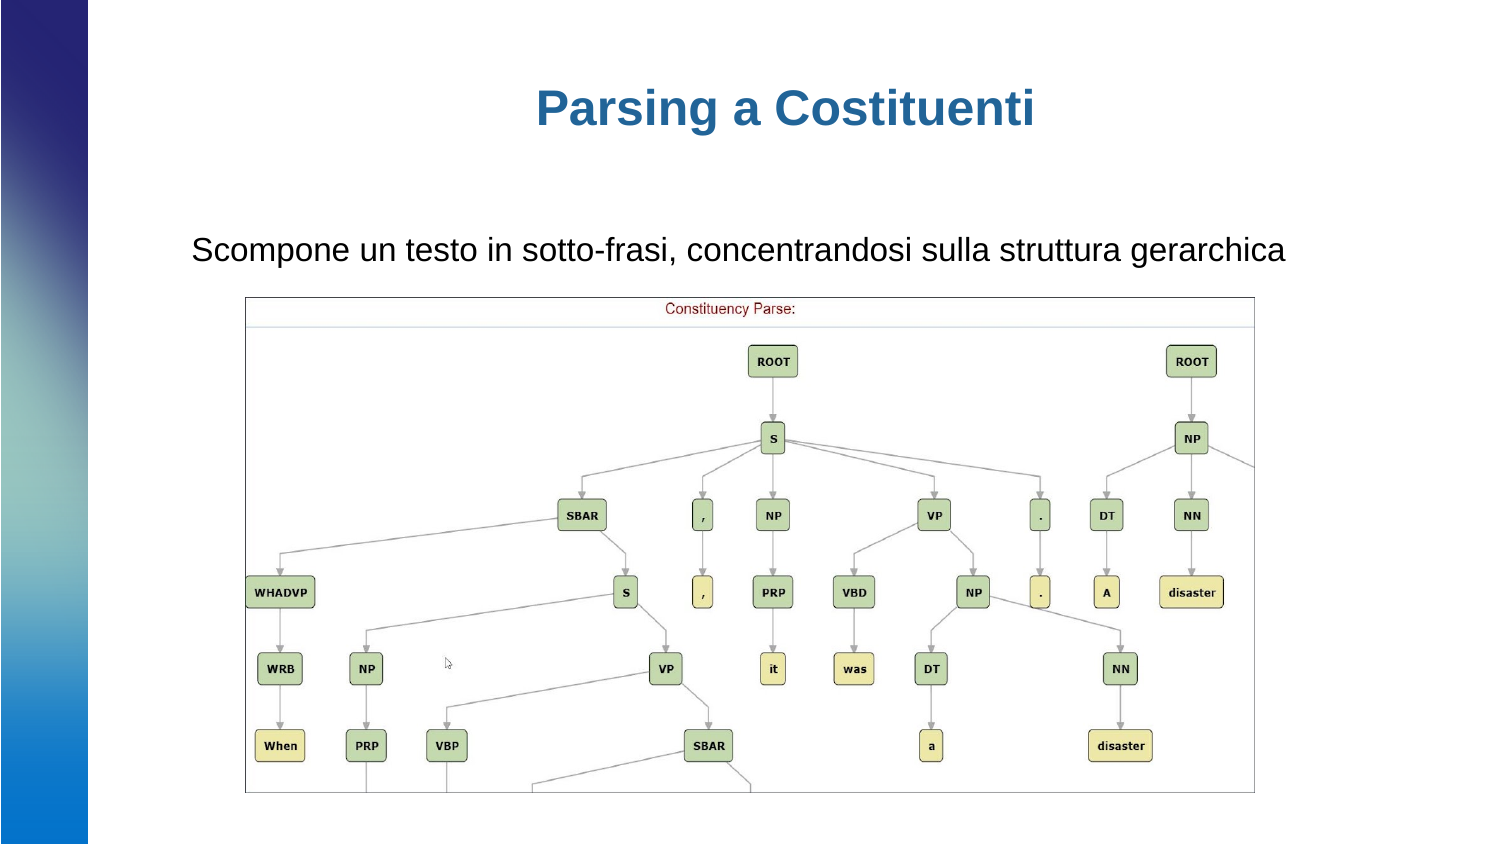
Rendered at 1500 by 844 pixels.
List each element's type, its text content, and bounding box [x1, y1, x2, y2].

picture [1, 0, 89, 844]
text_box Scompone un testo in sotto-frasi, concentrandosi sulla struttura gerarchica [176, 220, 1390, 321]
picture [245, 297, 1255, 793]
title Parsing a Costituenti [195, 51, 1376, 162]
